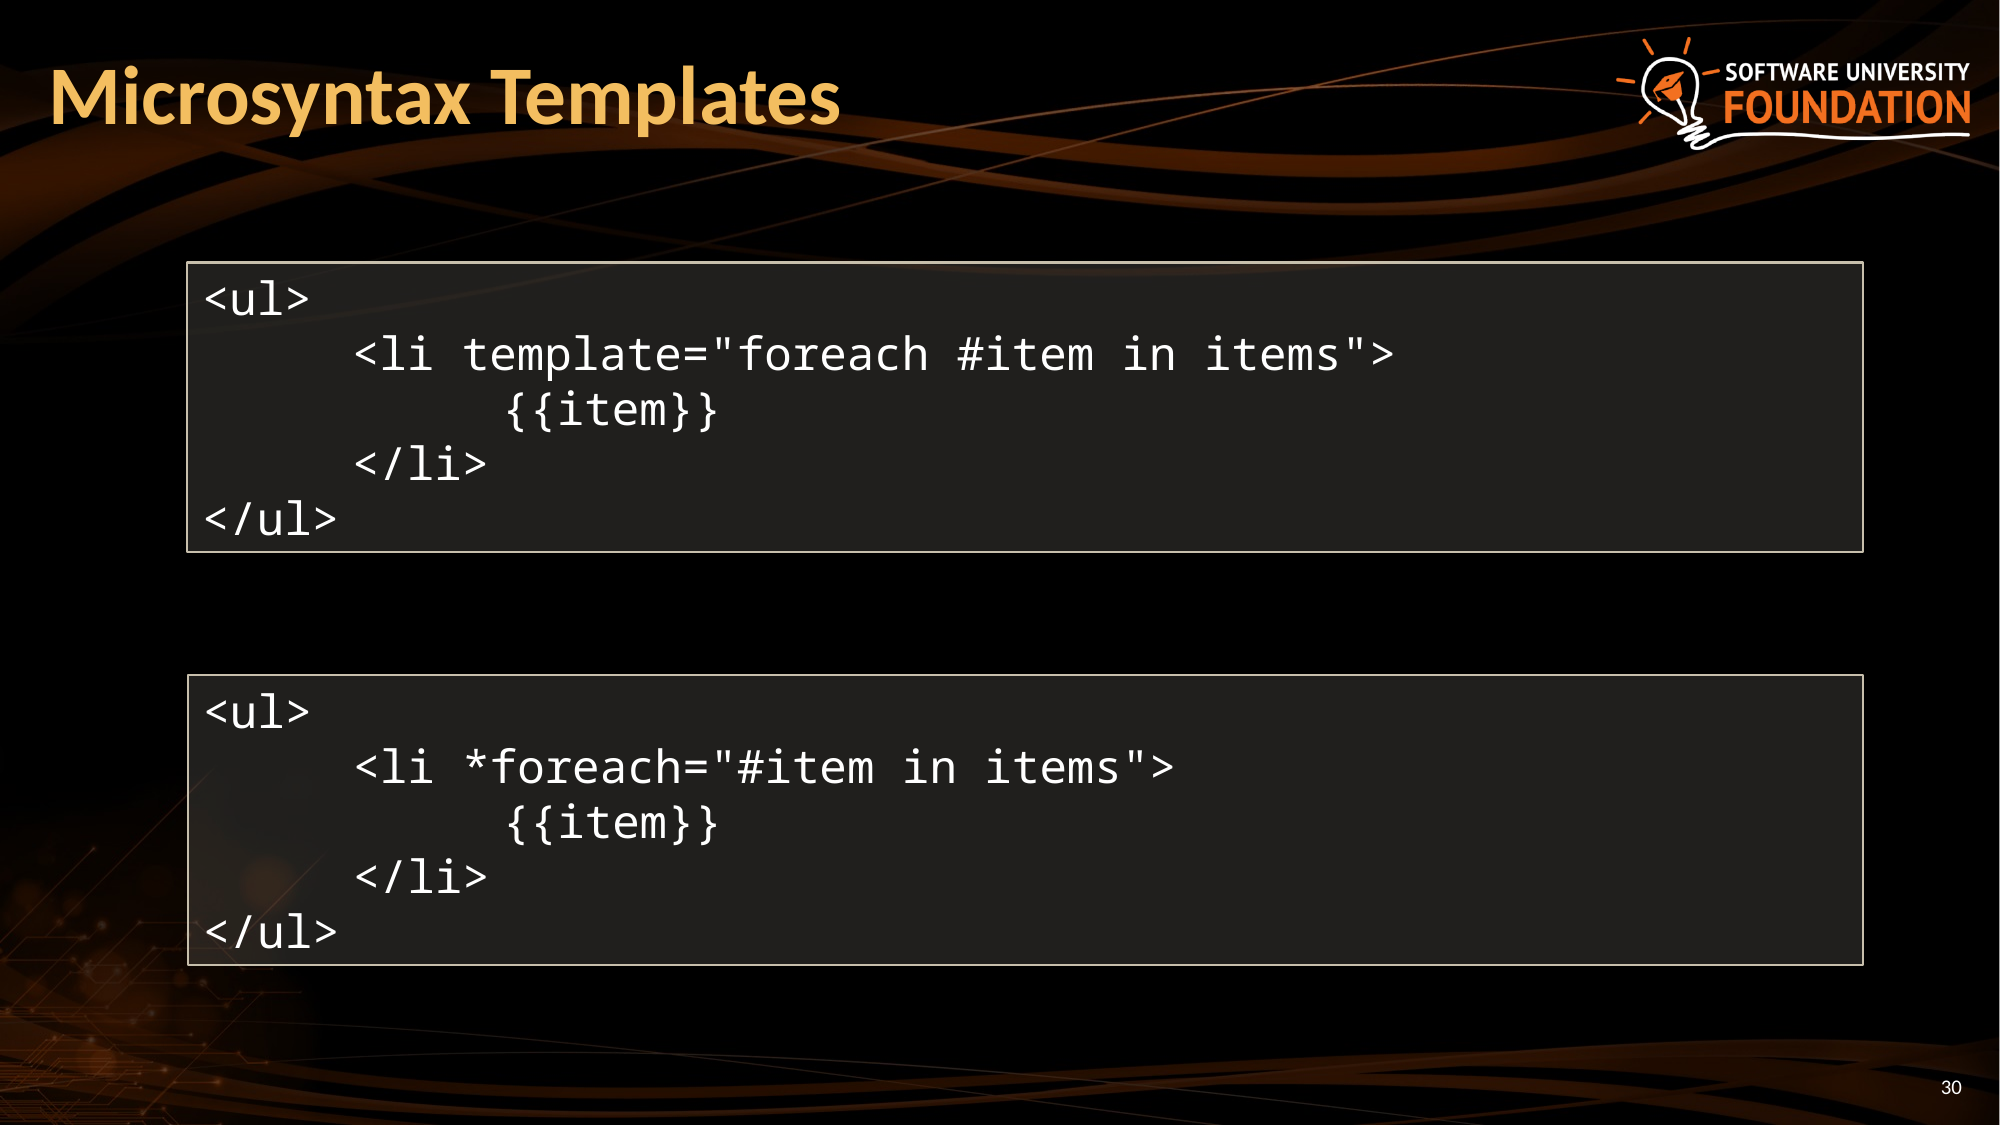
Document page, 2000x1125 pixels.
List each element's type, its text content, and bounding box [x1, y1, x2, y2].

slide_number 30 [1897, 1070, 1968, 1103]
picture [0, 0, 2000, 1125]
text_box <ul> <li *foreach="#item in items"> {{item}} </li> </ul> [187, 675, 1864, 965]
title Microsyntax Templates [30, 6, 1602, 189]
text_box <ul> <li template="foreach #item in items"> {{item}} </li> </ul> [187, 262, 1863, 553]
